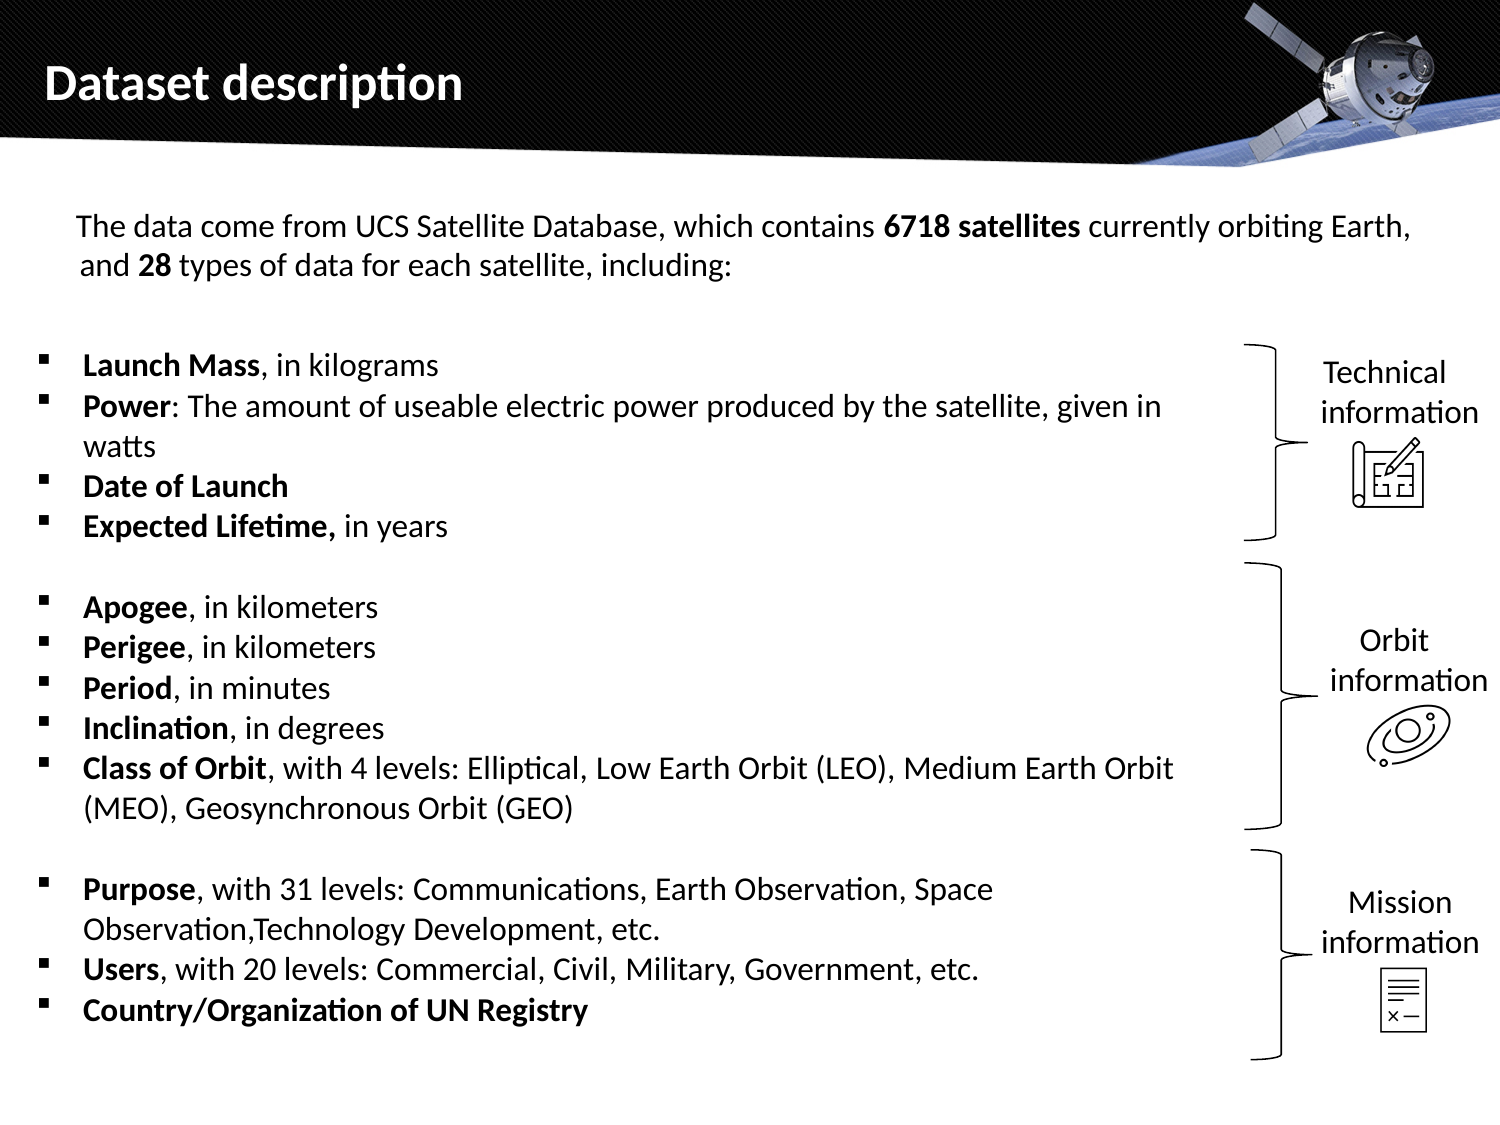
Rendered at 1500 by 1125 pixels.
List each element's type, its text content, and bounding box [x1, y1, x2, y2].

title Dataset description [29, 14, 1287, 146]
text_box [1250, 849, 1302, 1061]
text_box [1243, 343, 1309, 542]
text_box Orbit information [1311, 610, 1500, 706]
text_box Mission information [1302, 873, 1499, 968]
text_box [1244, 562, 1311, 831]
text_box Technical information [1302, 342, 1498, 438]
text_box Launch Mass, in kilograms Power: The amount of useable electric power produced by the satellite, given in watts Date of Launch Expected Lifetime, in years Apogee, in kilometers Perigee, in kilometers Period, in minutes Inclination, in degrees Class of Orbit, with 4 levels: Elliptical, Low Earth Orbit (LEO), Medium Earth Orbit (MEO), Geosynchronous Orbit (GEO) Purpose, with 31 levels: Communications, Earth Observation, Space Observation,Technology Development, etc. Users, with 20 levels: Commercial, Civil, Military, Government, etc. Country/Organization of UN Registry [21, 295, 1202, 1076]
picture [0, 0, 1500, 1125]
list The data come from UCS Satellite Database, which contains 6718 satellites currently orbiting Earth, and 28 types of data for each satellite, including: [8, 196, 1439, 295]
